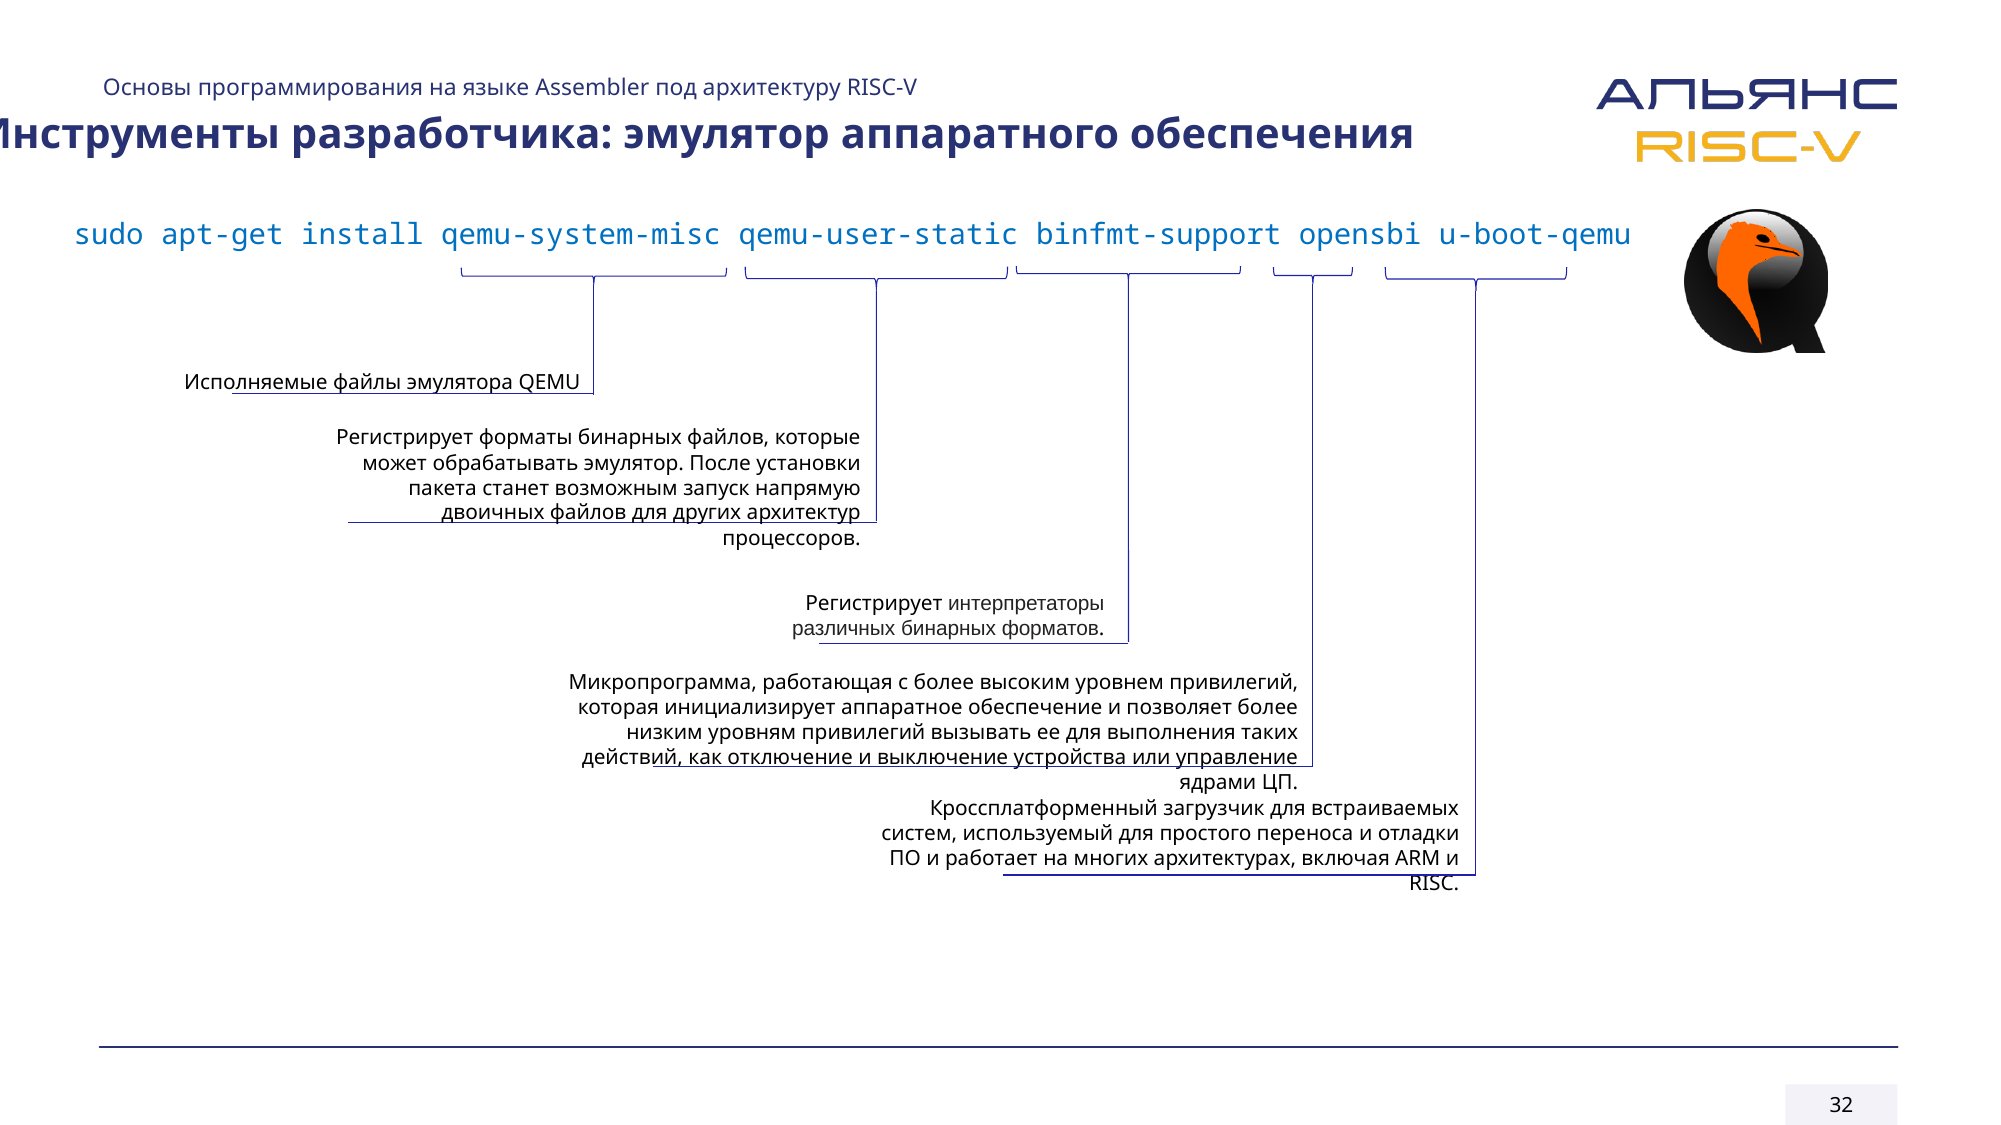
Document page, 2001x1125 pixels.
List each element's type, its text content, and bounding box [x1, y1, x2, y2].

picture [1684, 209, 1828, 353]
text_box Микропрограмма, работающая с более высоким уровнем привилегий, которая инициализирует аппаратное обеспечение и позволяет более низким уровням привилегий вызывать ее для выполнения таких действий, как отключение и выключение устройства или управление ядрами ЦП. [523, 661, 1313, 801]
text_box Основы программирования на языке Assembler под архитектуру RISC-V [88, 65, 1624, 108]
text_box [460, 267, 728, 285]
text_box [1015, 266, 1242, 280]
text_box [744, 266, 1009, 290]
text_box 32 [1785, 1084, 1898, 1125]
text_box [1384, 267, 1568, 290]
text_box [1272, 267, 1353, 284]
text_box sudo apt-get install qemu-system-misc qemu-user-static binfmt-support opensbi u-boot-qemu [58, 208, 1646, 258]
picture [1595, 79, 1898, 162]
text_box Инструменты разработчика: эмулятор аппаратного обеспечения [0, 99, 1430, 165]
text_box Исполняемые файлы эмулятора QEMU [166, 361, 596, 402]
text_box Регистрирует интерпретаторы различных бинарных форматов. [739, 582, 1120, 648]
text_box Регистрирует форматы бинарных файлов, которые может обрабатывать эмулятор. После установки пакета станет возможным запуск напрямую двоичных файлов для других архитектур процессоров. [287, 416, 876, 557]
text_box Кроссплатформенный загрузчик для встраиваемых систем, используемый для простого переноса и отладки ПО и работает на многих архитектурах, включая ARM и RISC. [836, 787, 1474, 902]
